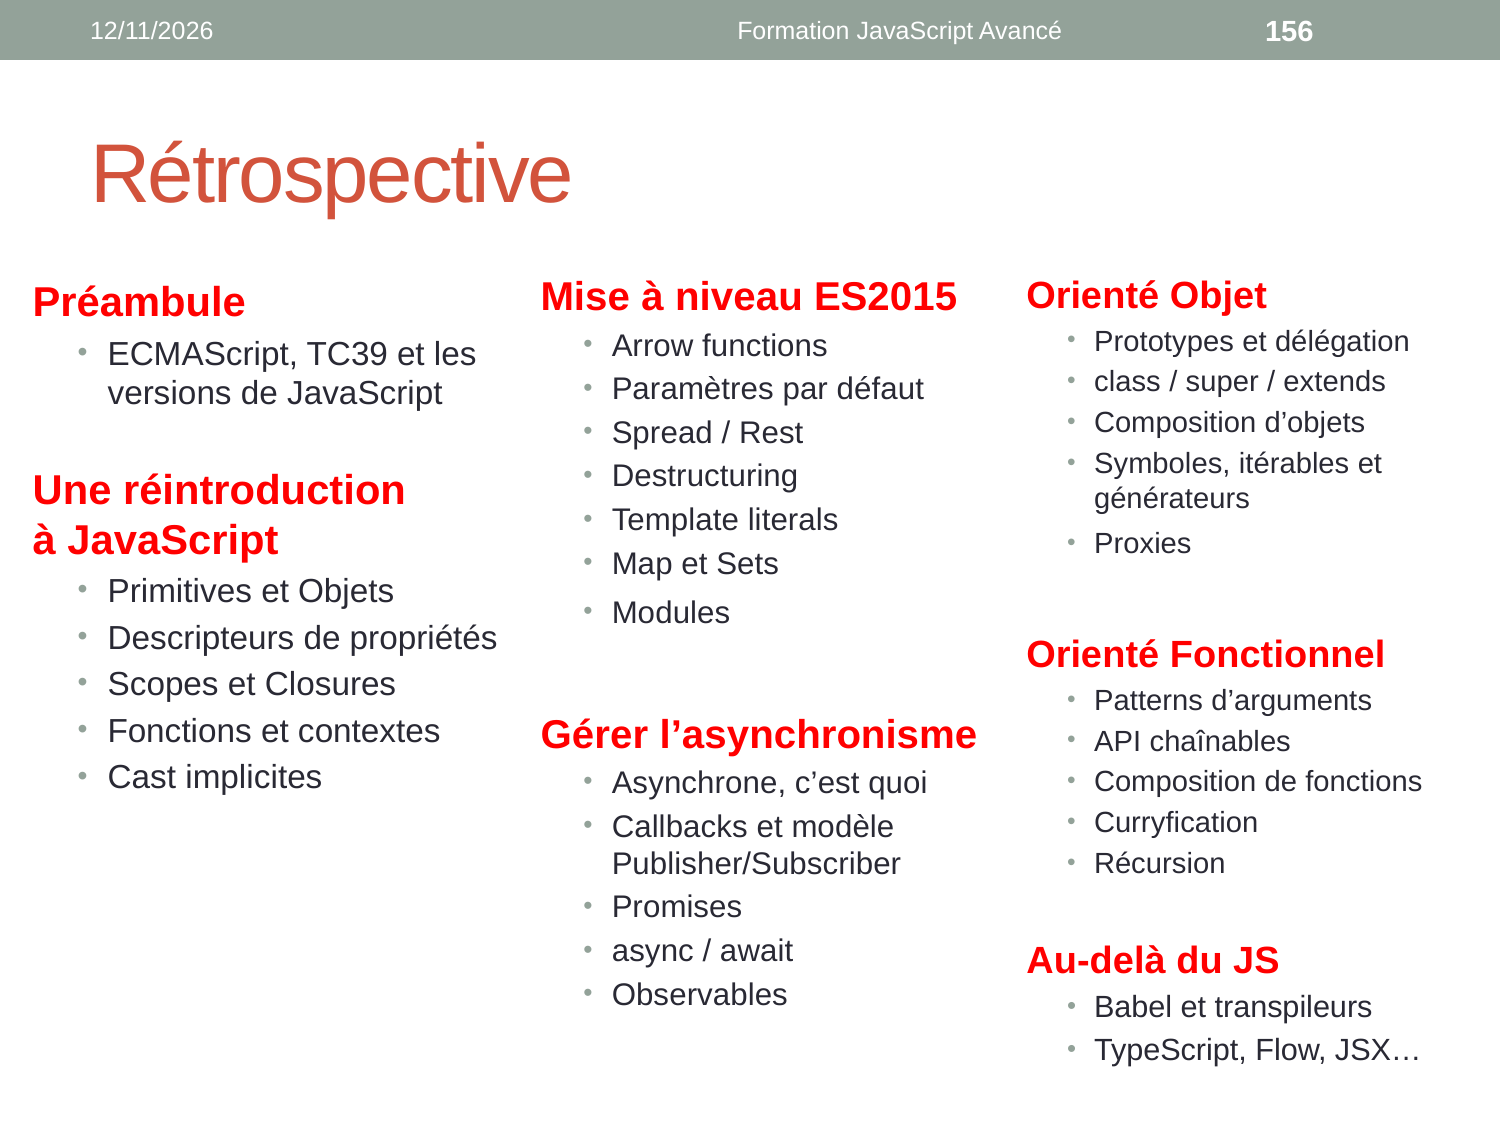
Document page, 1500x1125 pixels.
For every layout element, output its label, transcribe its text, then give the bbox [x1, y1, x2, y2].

text_box Préambule ECMAScript, TC39 et les versions de JavaScript Une réintroduction à JavaScript Primitives et Objets Descripteurs de propriétés Scopes et Closures Fonctions et contextes Cast implicites [17, 267, 526, 1059]
text_box Orienté Objet Prototypes et délégation class / super / extends Composition d’objets Symboles, itérables et générateurs Proxies Orienté Fonctionnel Patterns d’arguments API chaînables Composition de fonctions Curryfication Récursion Au-delà du JS Babel et transpileurs TypeScript, Flow, JSX… [1011, 263, 1486, 1075]
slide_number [75, 3, 550, 57]
slide_number 156 [1250, 3, 1425, 57]
text_box Mise à niveau ES2015 Arrow functions Paramètres par défaut Spread / Rest Destructuring Template literals Map et Sets Modules Gérer l’asynchronisme Asynchrone, c’est quoi Callbacks et modèle Publisher/Subscriber Promises async / await Observables [525, 262, 1022, 1024]
title Rétrospective [75, 87, 1425, 250]
footer Formation JavaScript Avancé [562, 3, 1238, 57]
